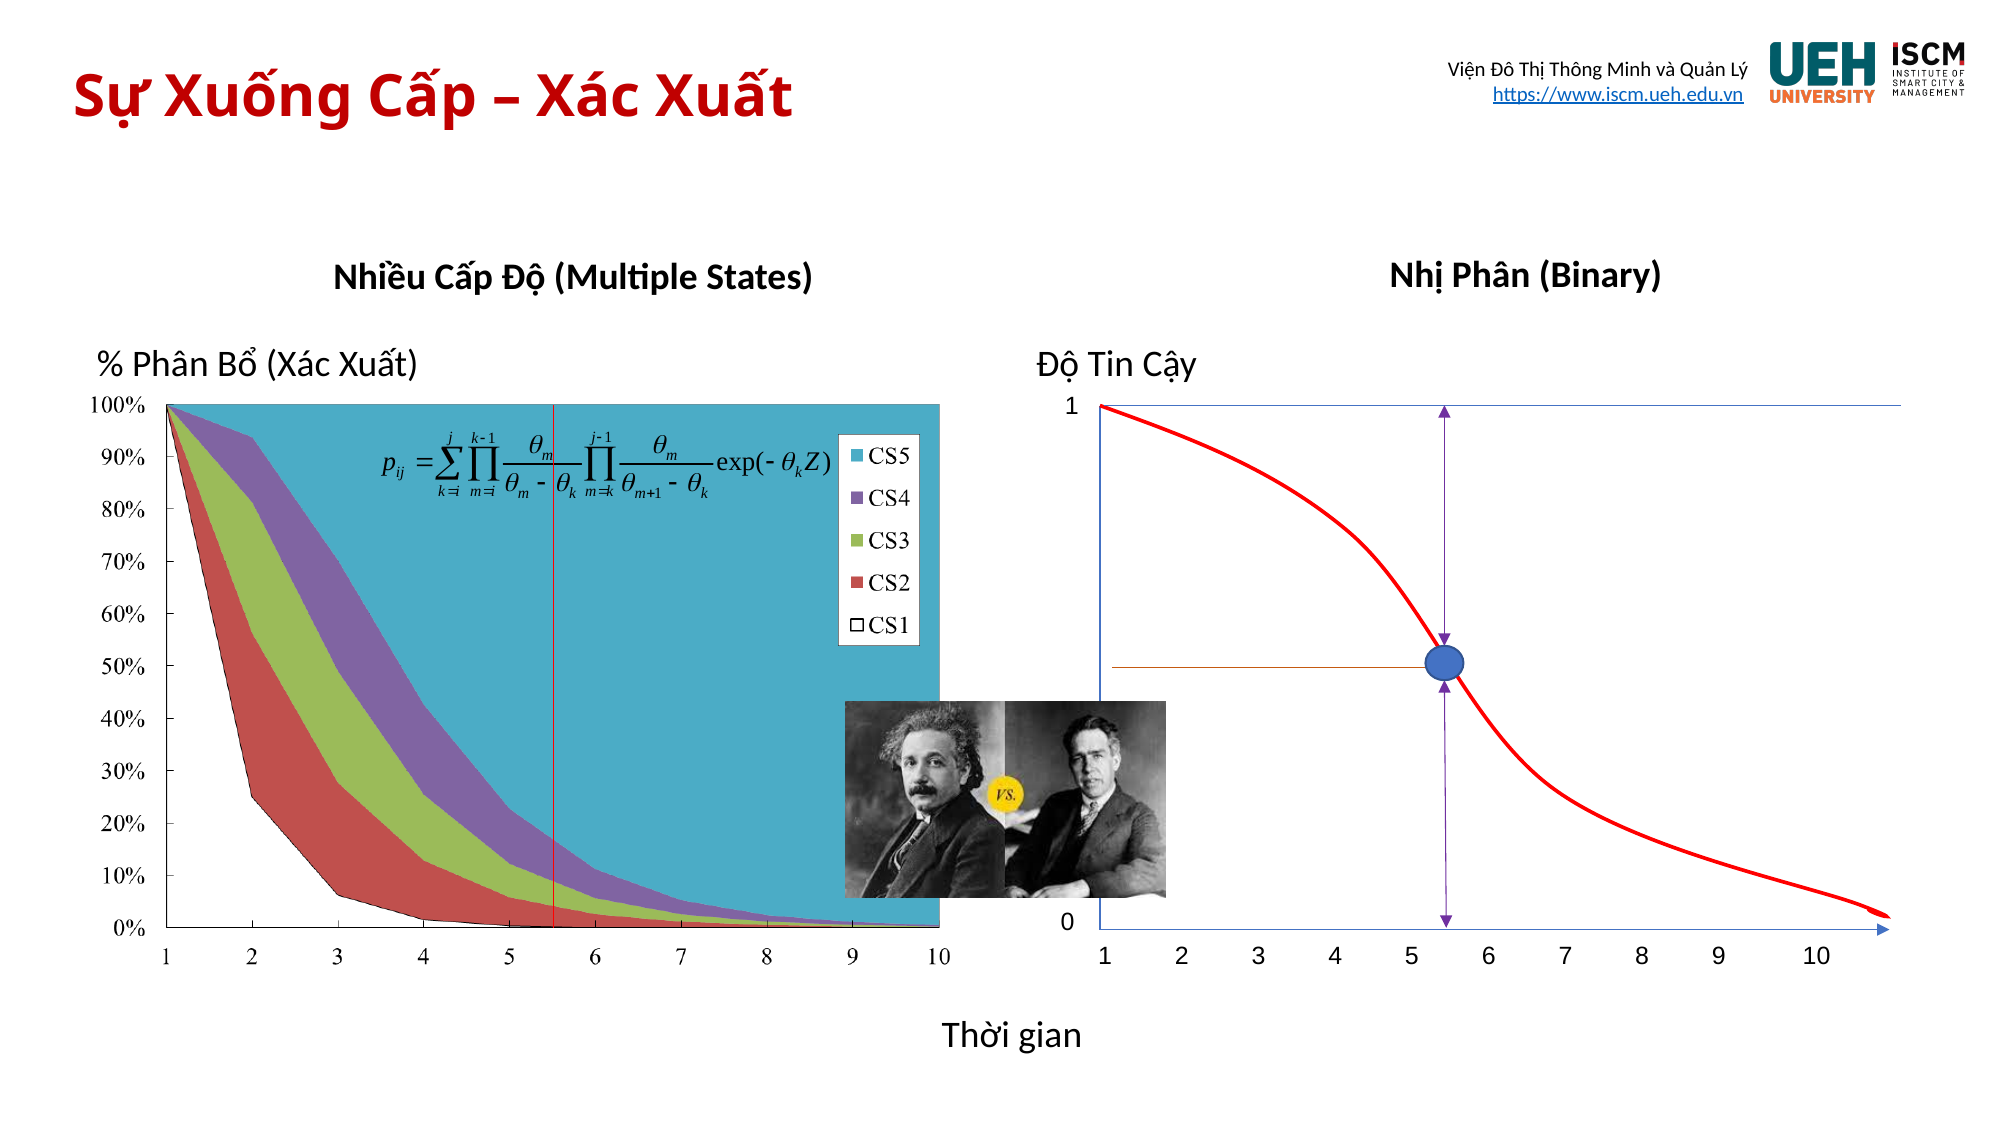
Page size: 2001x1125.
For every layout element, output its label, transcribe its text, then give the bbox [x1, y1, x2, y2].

text_box [1424, 644, 1465, 682]
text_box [554, 427, 835, 502]
text_box Nhị Phân (Binary) [1374, 242, 1697, 303]
text_box [1117, 410, 1444, 646]
picture [81, 387, 1166, 978]
text_box % Phân Bổ (Xác Xuất) [82, 331, 513, 387]
text_box Thời gian [926, 1002, 1145, 1063]
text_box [1415, 38, 1968, 114]
text_box 0 [1045, 898, 1113, 943]
text_box Nhiều Cấp Độ (Multiple States) [318, 244, 835, 305]
text_box Sự Xuống Cấp – Xác Xuất [58, 48, 1942, 145]
text_box [1446, 635, 1890, 918]
text_box Độ Tin Cậy [1021, 331, 1239, 392]
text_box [377, 427, 553, 502]
text_box 1 2 3 4 5 6 7 8 9 10 [1083, 932, 1918, 977]
text_box 1 [1050, 382, 1117, 428]
